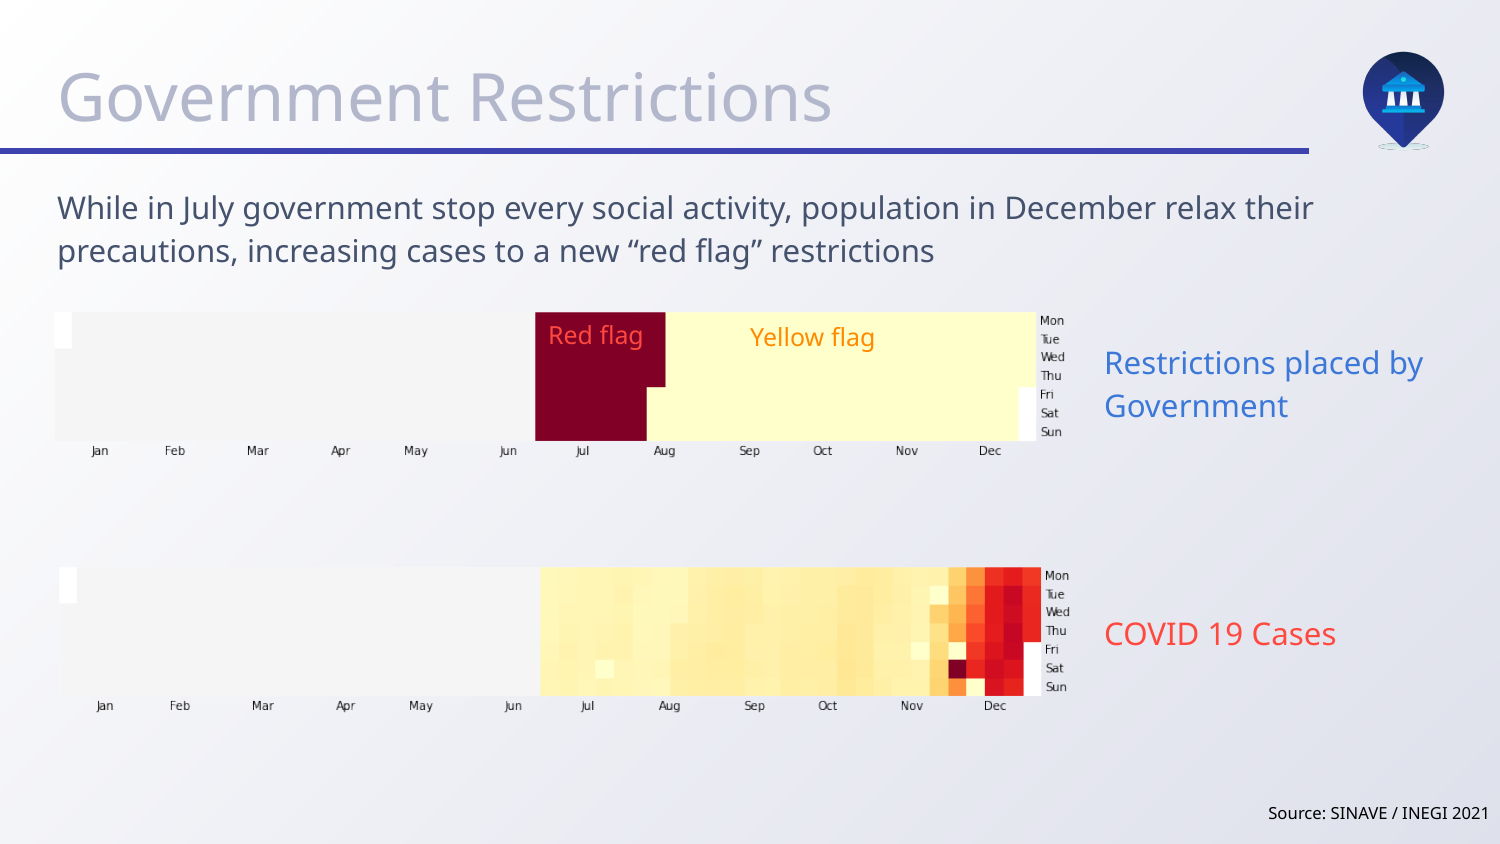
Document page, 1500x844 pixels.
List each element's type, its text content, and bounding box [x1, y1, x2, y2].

picture [1359, 47, 1449, 151]
list Restrictions placed by Government [1155, 337, 1500, 426]
text_box Source: SINAVE / INEGI 2021 [1253, 793, 1500, 834]
picture [0, 294, 1168, 756]
list While in July government stop every social activity, population in December relax their precautions, increasing cases to a new “red flag” restrictions [57, 182, 1397, 305]
title Government Restrictions [57, 48, 1310, 150]
list COVID 19 Cases [1173, 608, 1414, 668]
